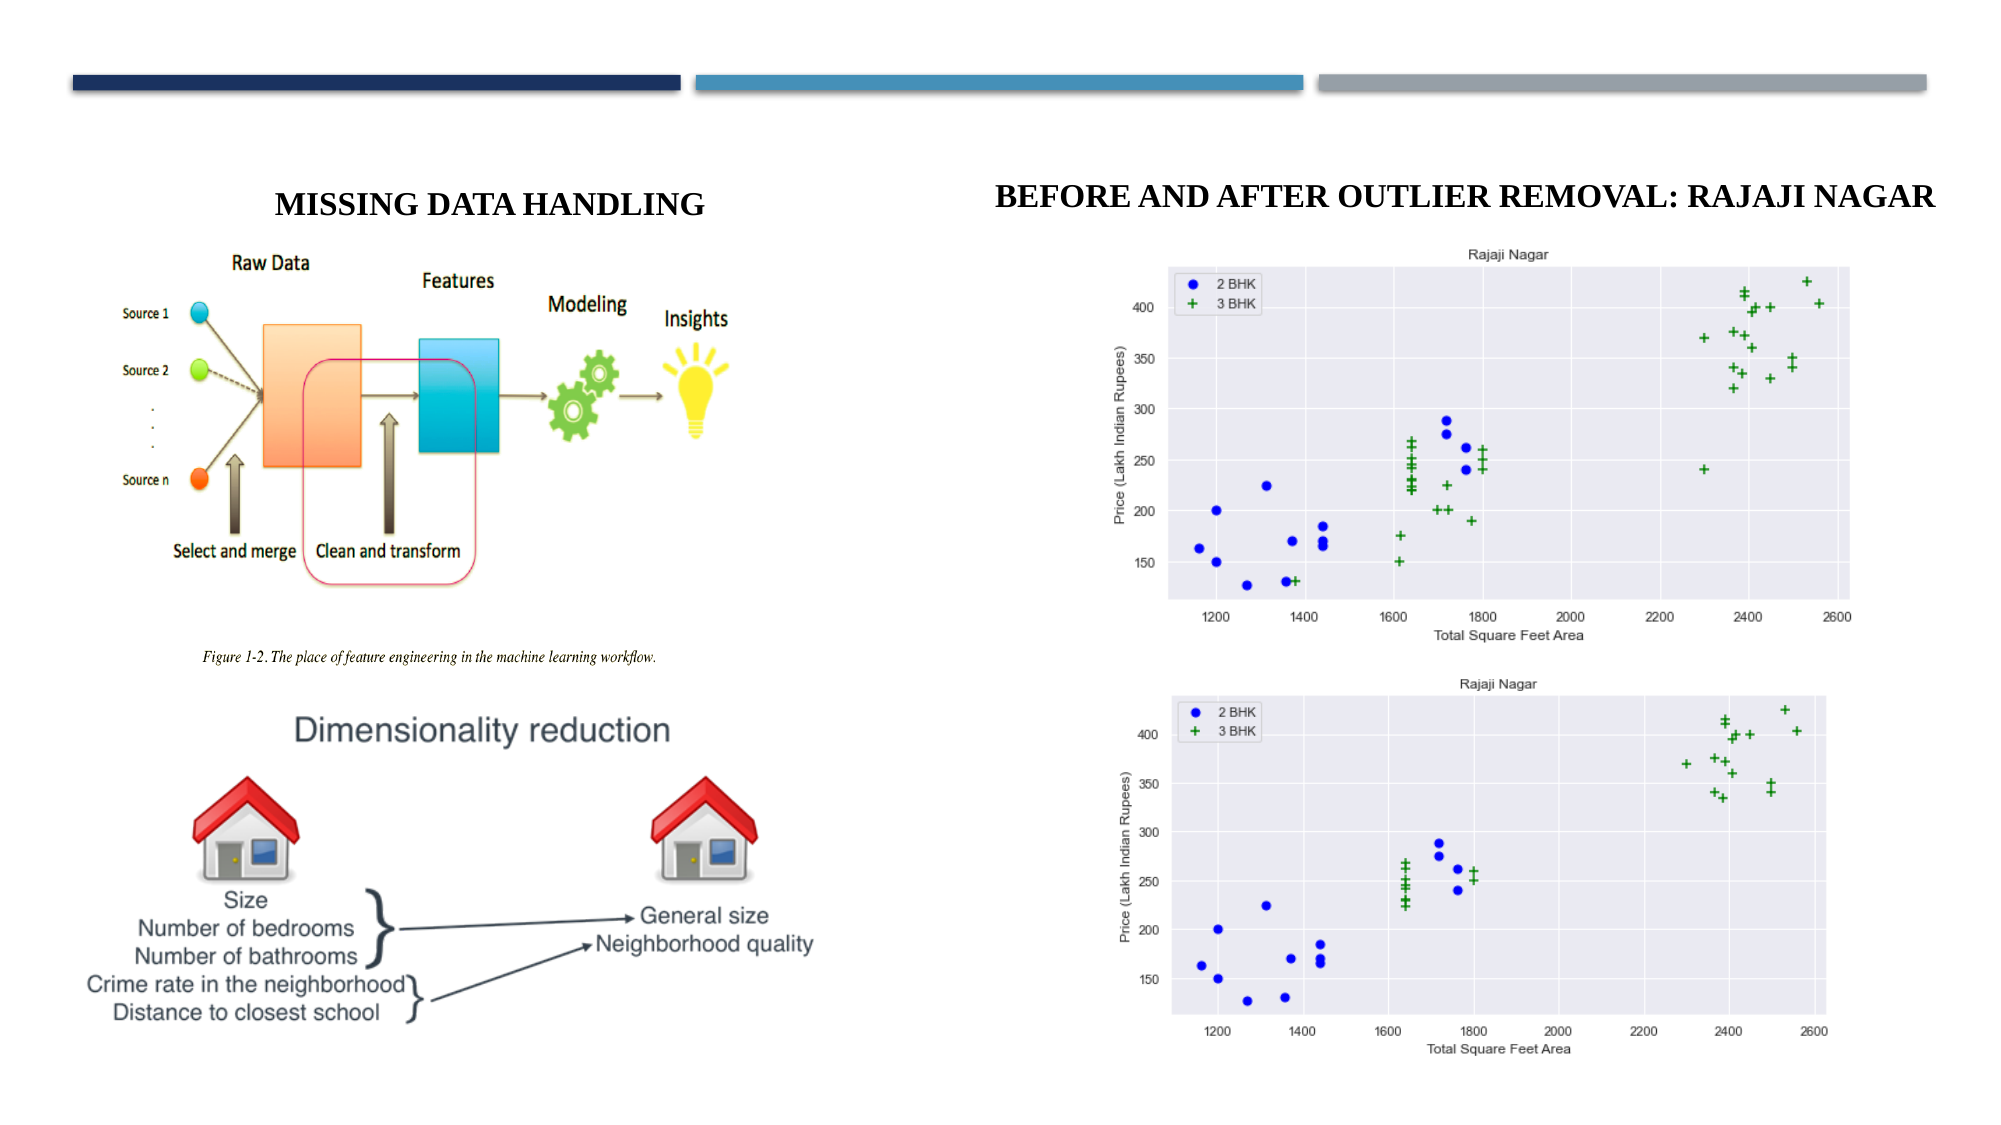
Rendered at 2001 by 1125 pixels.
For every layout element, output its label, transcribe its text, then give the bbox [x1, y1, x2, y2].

text_box MISSING DATA HANDLING [260, 174, 1023, 230]
picture [1106, 241, 1862, 650]
picture [82, 241, 755, 682]
picture [82, 707, 815, 1026]
text_box BEFORE AND AFTER OUTLIER REMOVAL: RAJAJI NAGAR [980, 86, 1970, 261]
picture [1113, 670, 1837, 1063]
